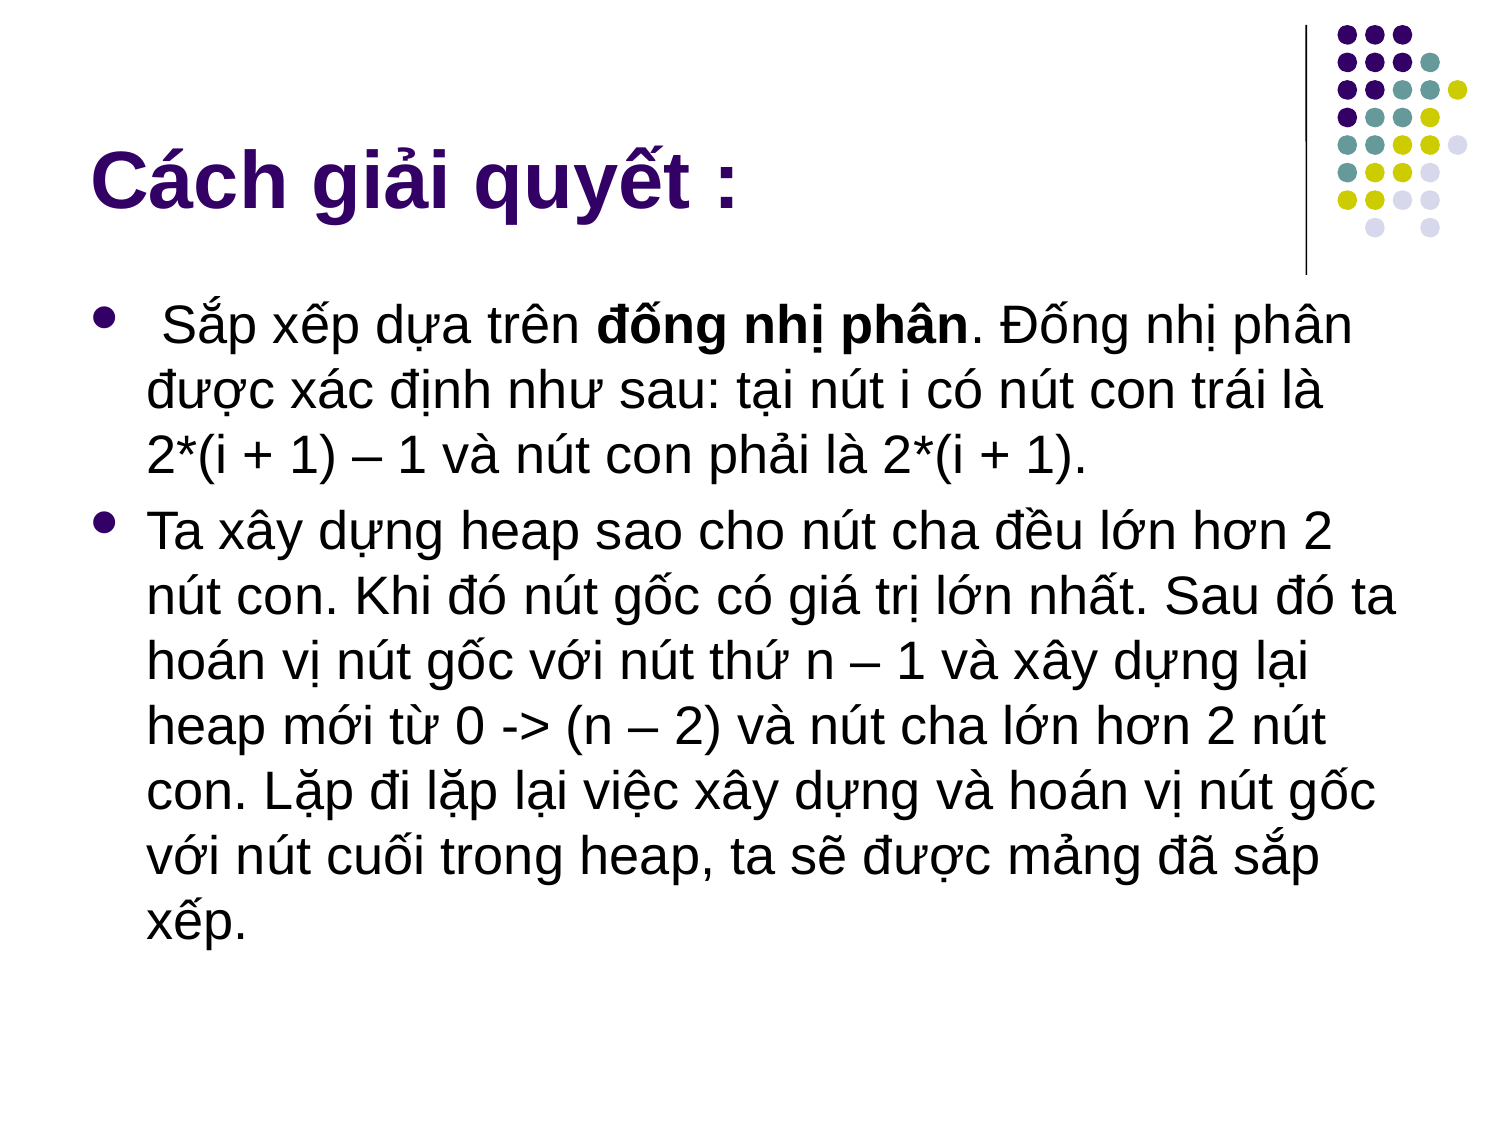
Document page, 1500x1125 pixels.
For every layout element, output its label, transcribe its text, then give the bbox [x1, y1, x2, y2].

title Cách giải quyết : [75, 20, 1313, 233]
list Sắp xếp dựa trên đống nhị phân. Đống nhị phân được xác định như sau: tại nút i có nút con trái là 2*(i + 1) – 1 và nút con phải là 2*(i + 1). Ta xây dựng heap sao cho nút cha đều lớn hơn 2 nút con. Khi đó nút gốc có giá trị lớn nhất. Sau đó ta hoán vị nút gốc với nút thứ n – 1 và xây dựng lại heap mới từ 0 -> (n – 2) và nút cha lớn hơn 2 nút con. Lặp đi lặp lại việc xây dựng và hoán vị nút gốc với nút cuối trong heap, ta sẽ được mảng đã sắp xếp. [75, 282, 1425, 1006]
